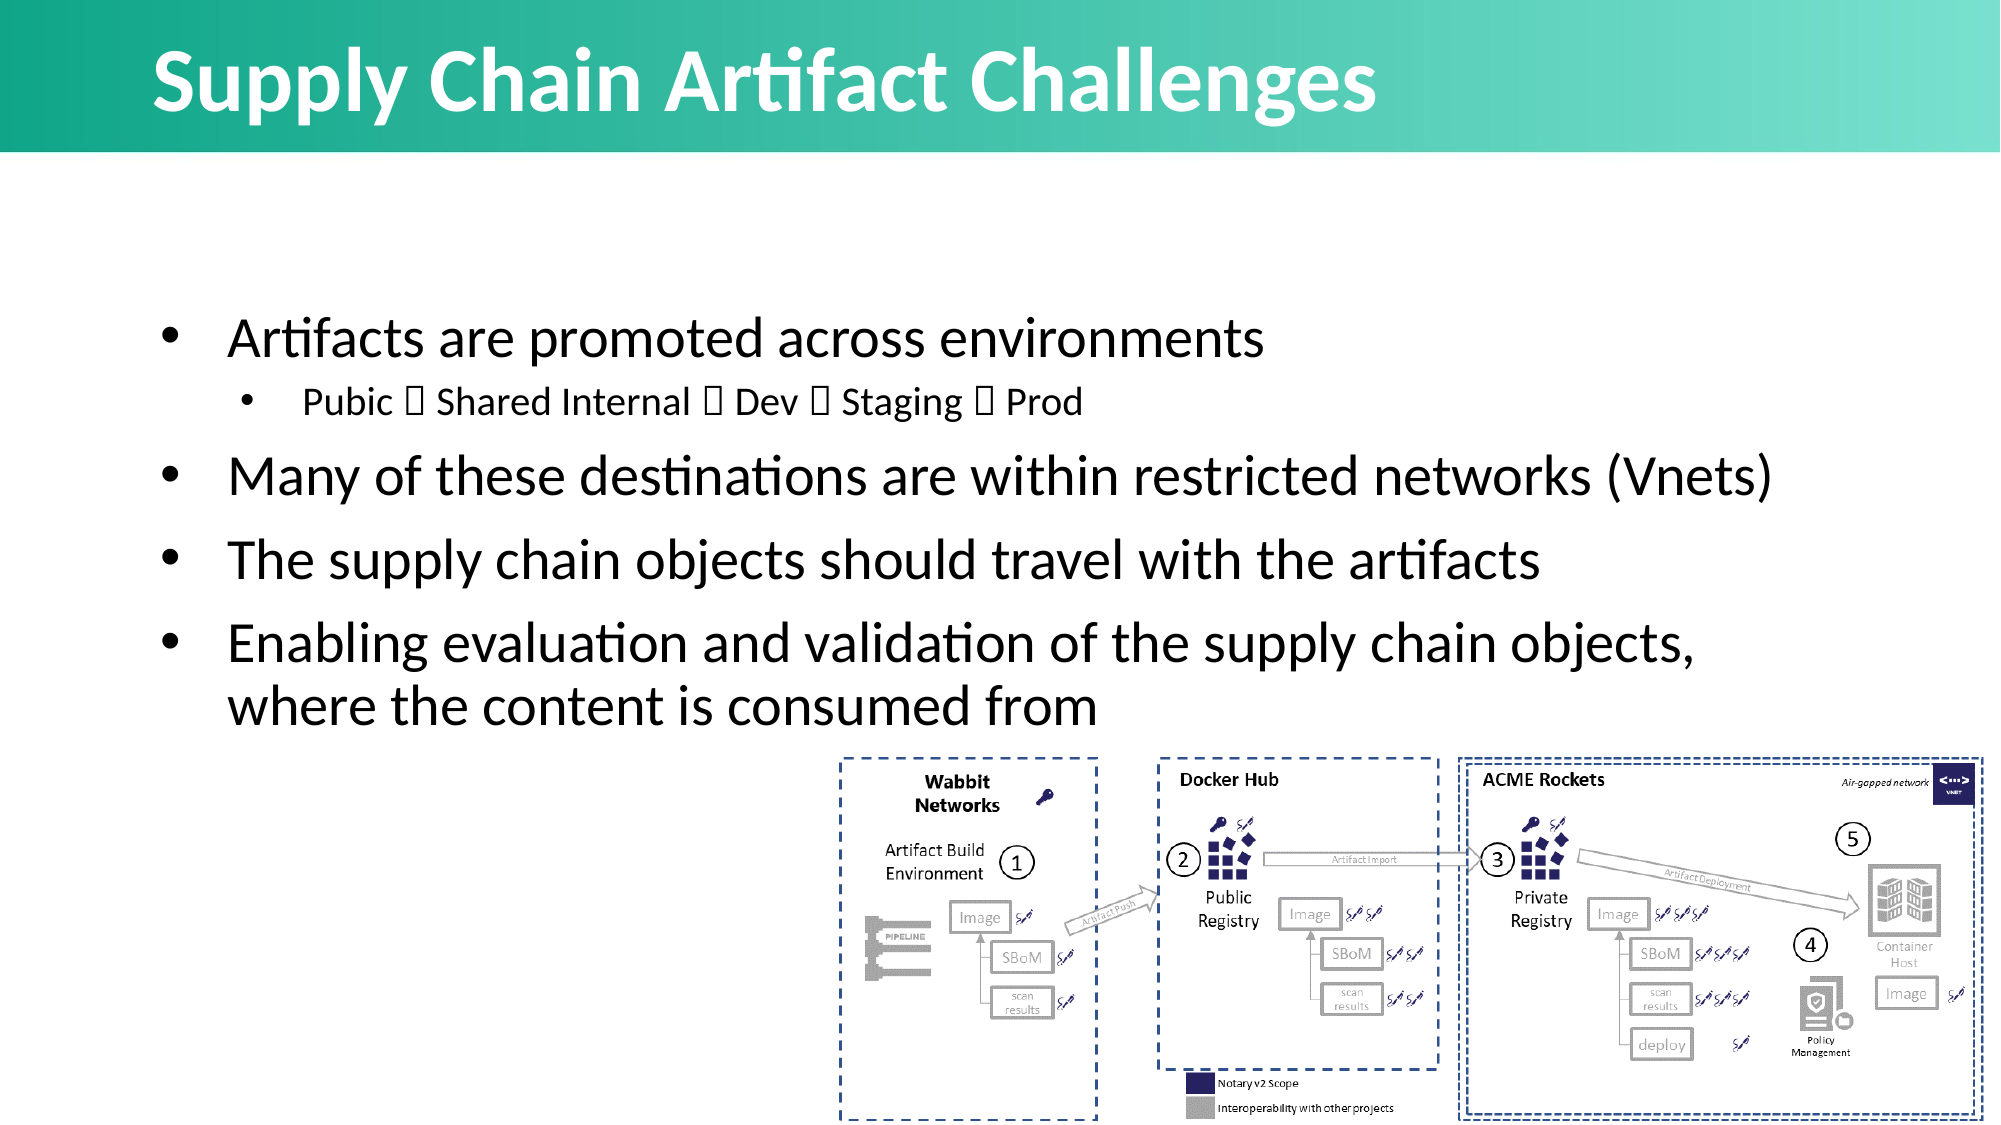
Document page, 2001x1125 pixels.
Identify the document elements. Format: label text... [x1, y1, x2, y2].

title Supply Chain Artifact Challenges [137, 0, 1863, 165]
picture [0, 0, 2000, 1125]
list Artifacts are promoted across environments Pubic  Shared Internal  Dev  Staging  Prod Many of these destinations are within restricted networks (Vnets) The supply chain objects should travel with the artifacts Enabling evaluation and validation of the supply chain objects, where the content is consumed from [137, 299, 1863, 1014]
